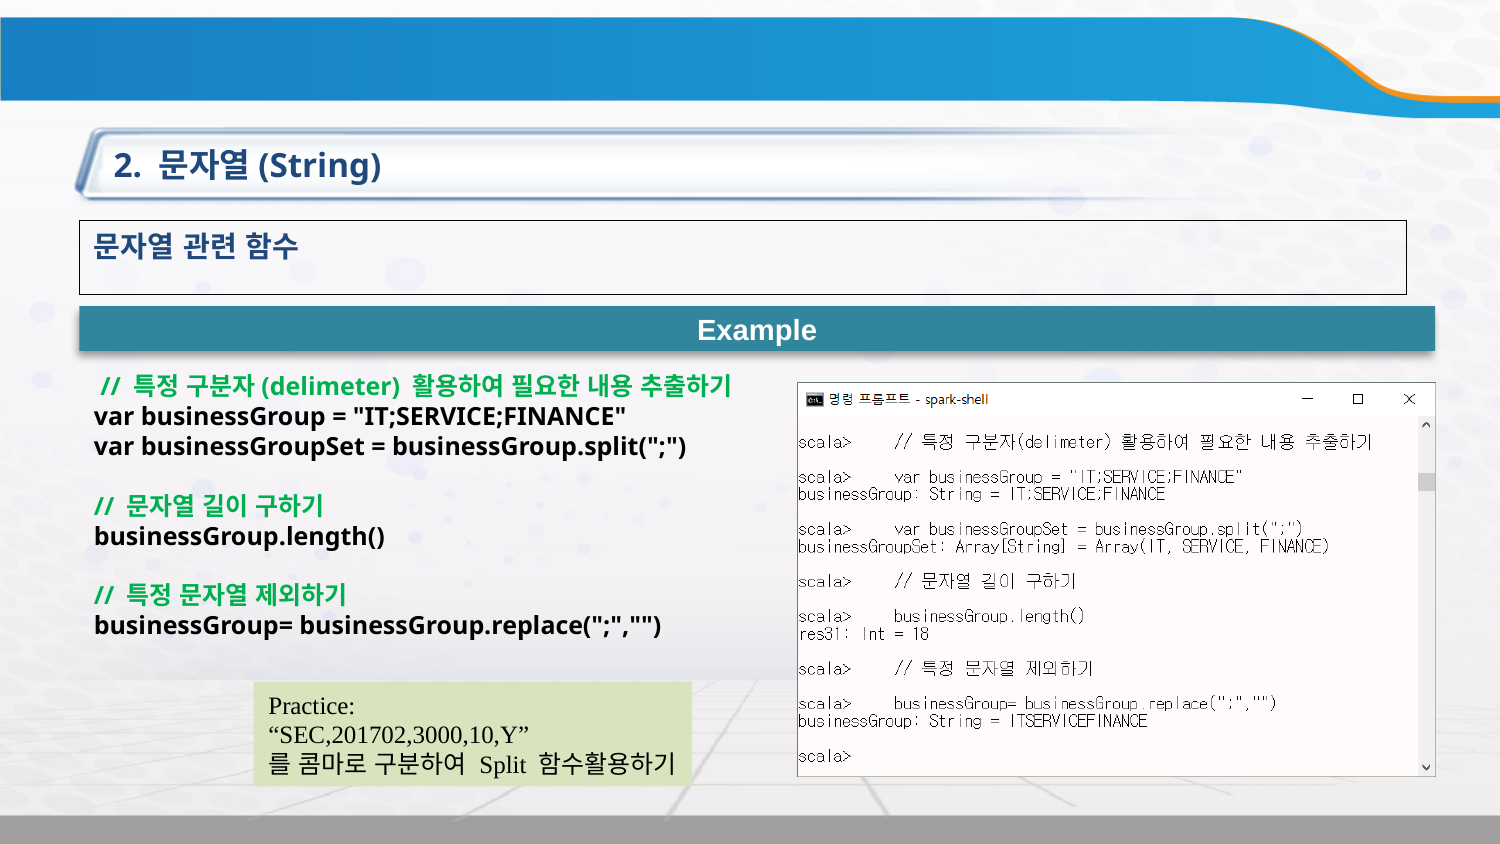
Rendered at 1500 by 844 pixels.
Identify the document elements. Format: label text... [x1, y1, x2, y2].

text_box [74, 126, 1289, 208]
picture [0, 0, 1500, 844]
text_box Example [77, 304, 1437, 353]
text_box 문자열 관련 함수 [79, 220, 1407, 295]
text_box 3. Scala 자료형 [29, 0, 1175, 103]
text_box // 특정 구분자(delimeter) 활용하여 필요한 내용 추출하기 var businessGroup = "IT;SERVICE;FINANCE" var businessGroupSet = businessGroup.split(";") // 문자열 길이 구하기 businessGroup.length() // 특정 문자열 제외하기 businessGroup= businessGroup.replace(";","") [79, 362, 1407, 648]
text_box Practice: “SEC,201702,3000,10,Y” 를 콤마로 구분하여 Split 함수활용하기 [253, 681, 693, 787]
